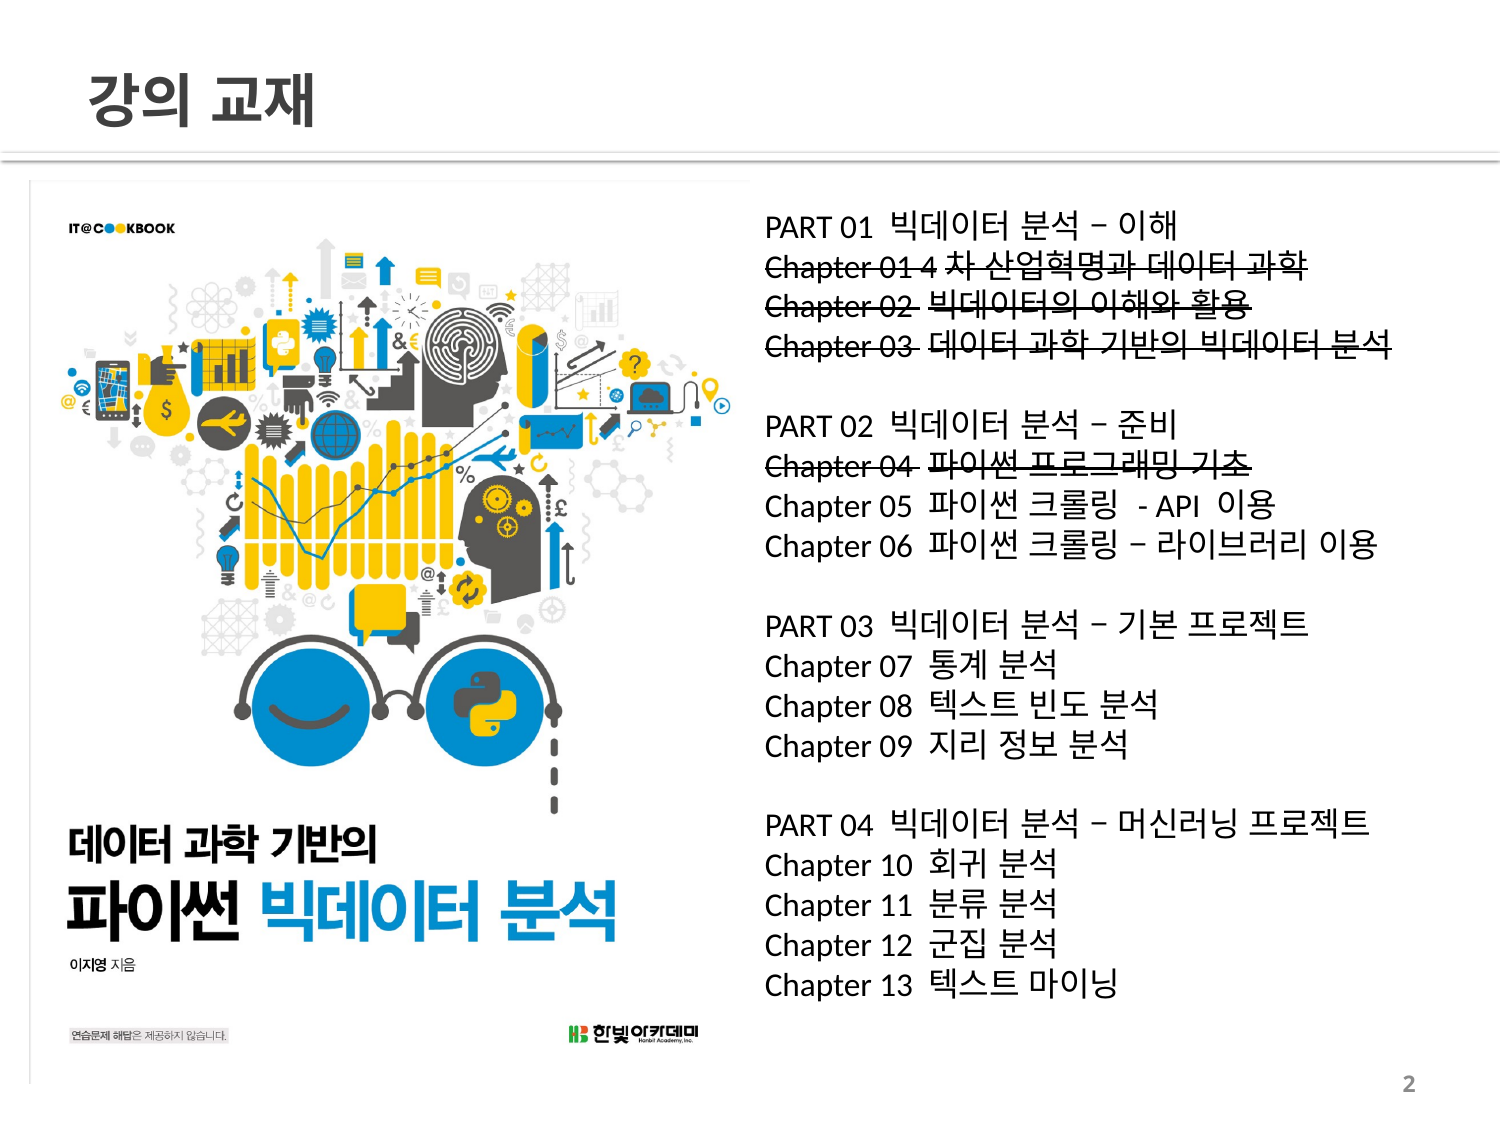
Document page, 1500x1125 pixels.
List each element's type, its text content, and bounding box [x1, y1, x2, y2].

picture [0, 161, 1500, 168]
slide_number 2 [1093, 1067, 1431, 1103]
title 강의 교재 [72, 22, 1431, 144]
text_box PART 01 빅데이터 분석 – 이해 Chapter 01 4차 산업혁명과 데이터 과학 Chapter 02 빅데이터의 이해와 활용 Chapter 03 데이터 과학 기반의 빅데이터 분석 PART 02 빅데이터 분석 – 준비 Chapter 04 파이썬 프로그래밍 기초 Chapter 05 파이썬 크롤링 - API 이용 Chapter 06 파이썬 크롤링 – 라이브러리 이용 PART 03 빅데이터 분석 – 기본 프로젝트 Chapter 07 통계 분석 Chapter 08 텍스트 빈도 분석 Chapter 09 지리 정보 분석 PART 04 빅데이터 분석 – 머신러닝 프로젝트 Chapter 10 회귀 분석 Chapter 11 분류 분석 Chapter 12 군집 분석 Chapter 13 텍스트 마이닝 [750, 197, 1486, 1011]
picture [29, 180, 750, 1084]
